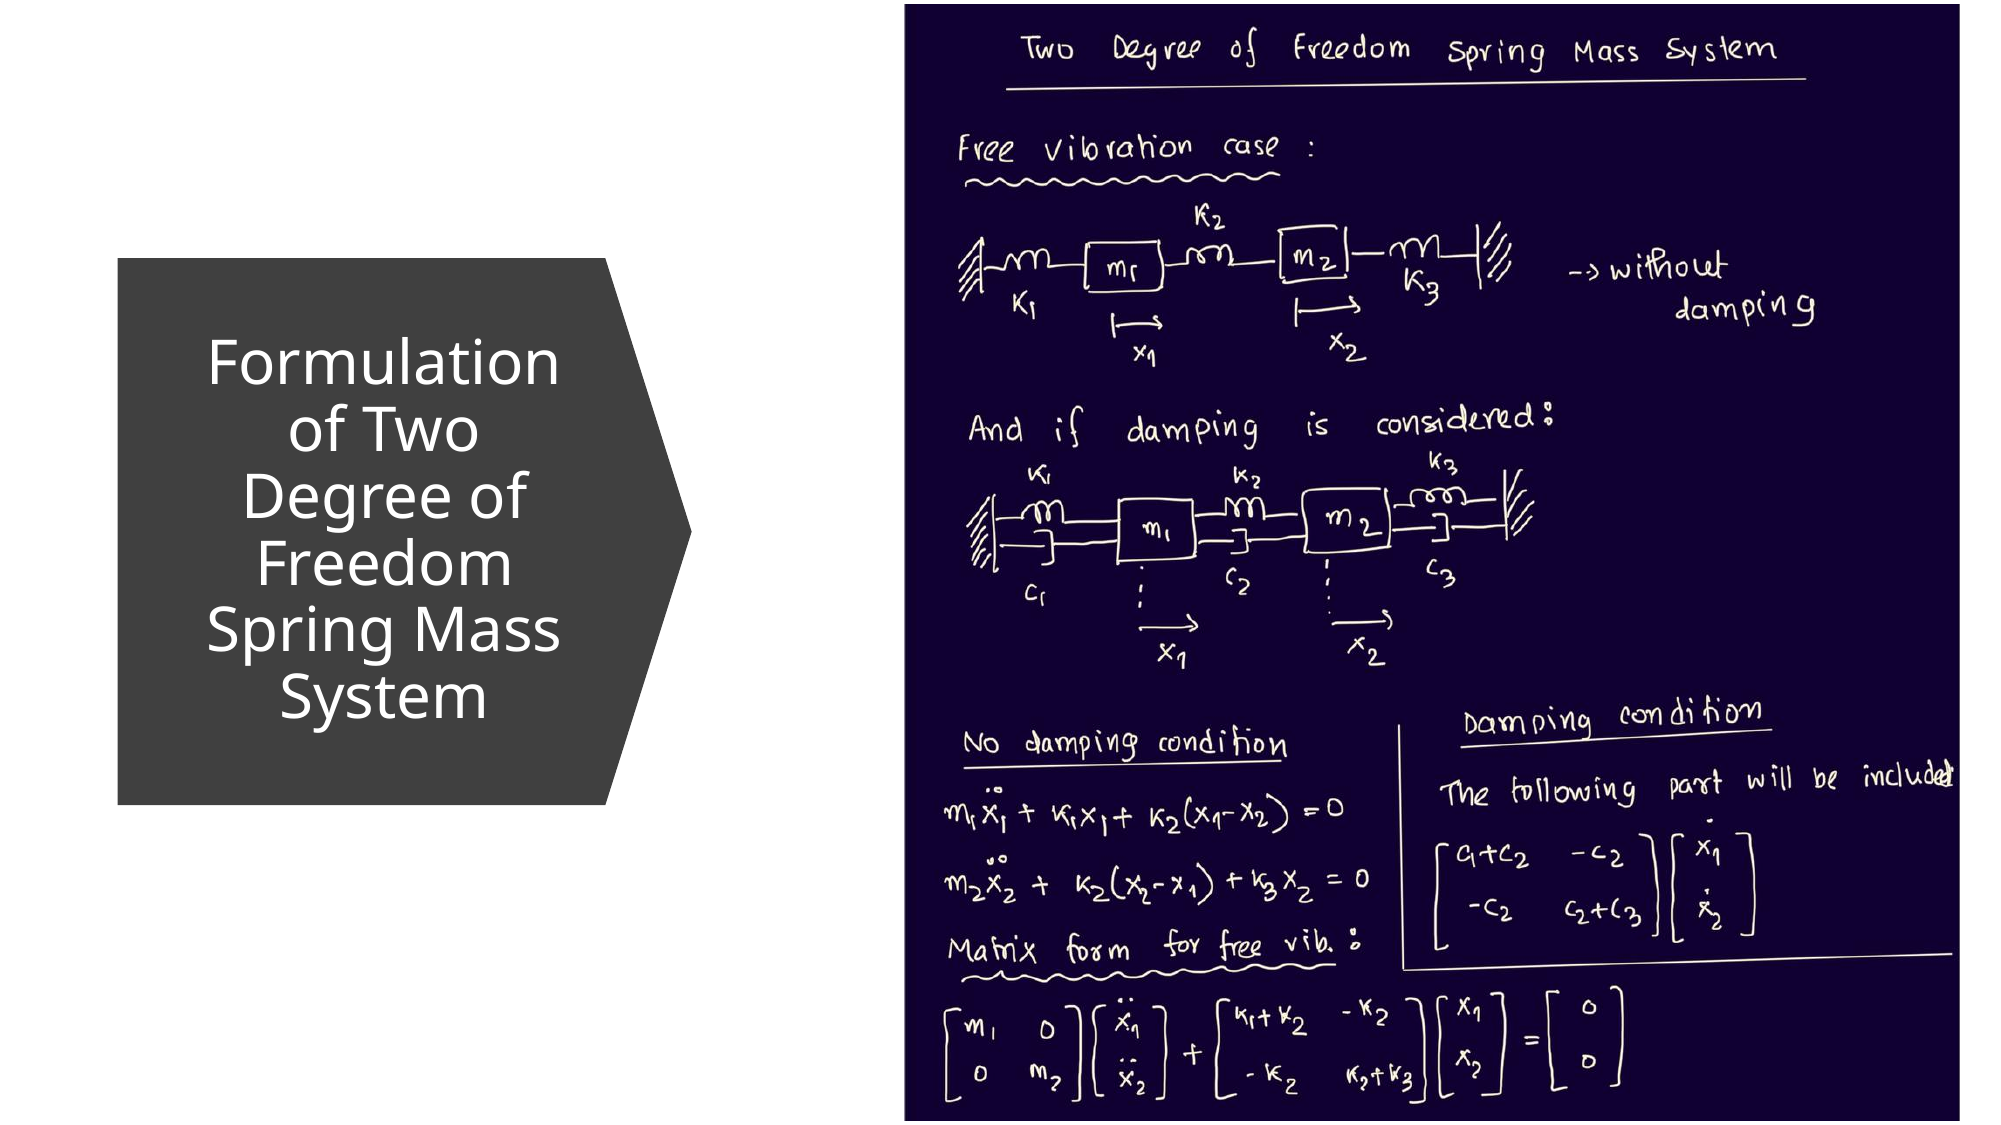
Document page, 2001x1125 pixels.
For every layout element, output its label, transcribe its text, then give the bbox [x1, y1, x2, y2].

title Formulation of Two Degree of Freedom Spring Mass System [168, 322, 601, 741]
text_box [116, 257, 693, 807]
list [904, 4, 1960, 1121]
